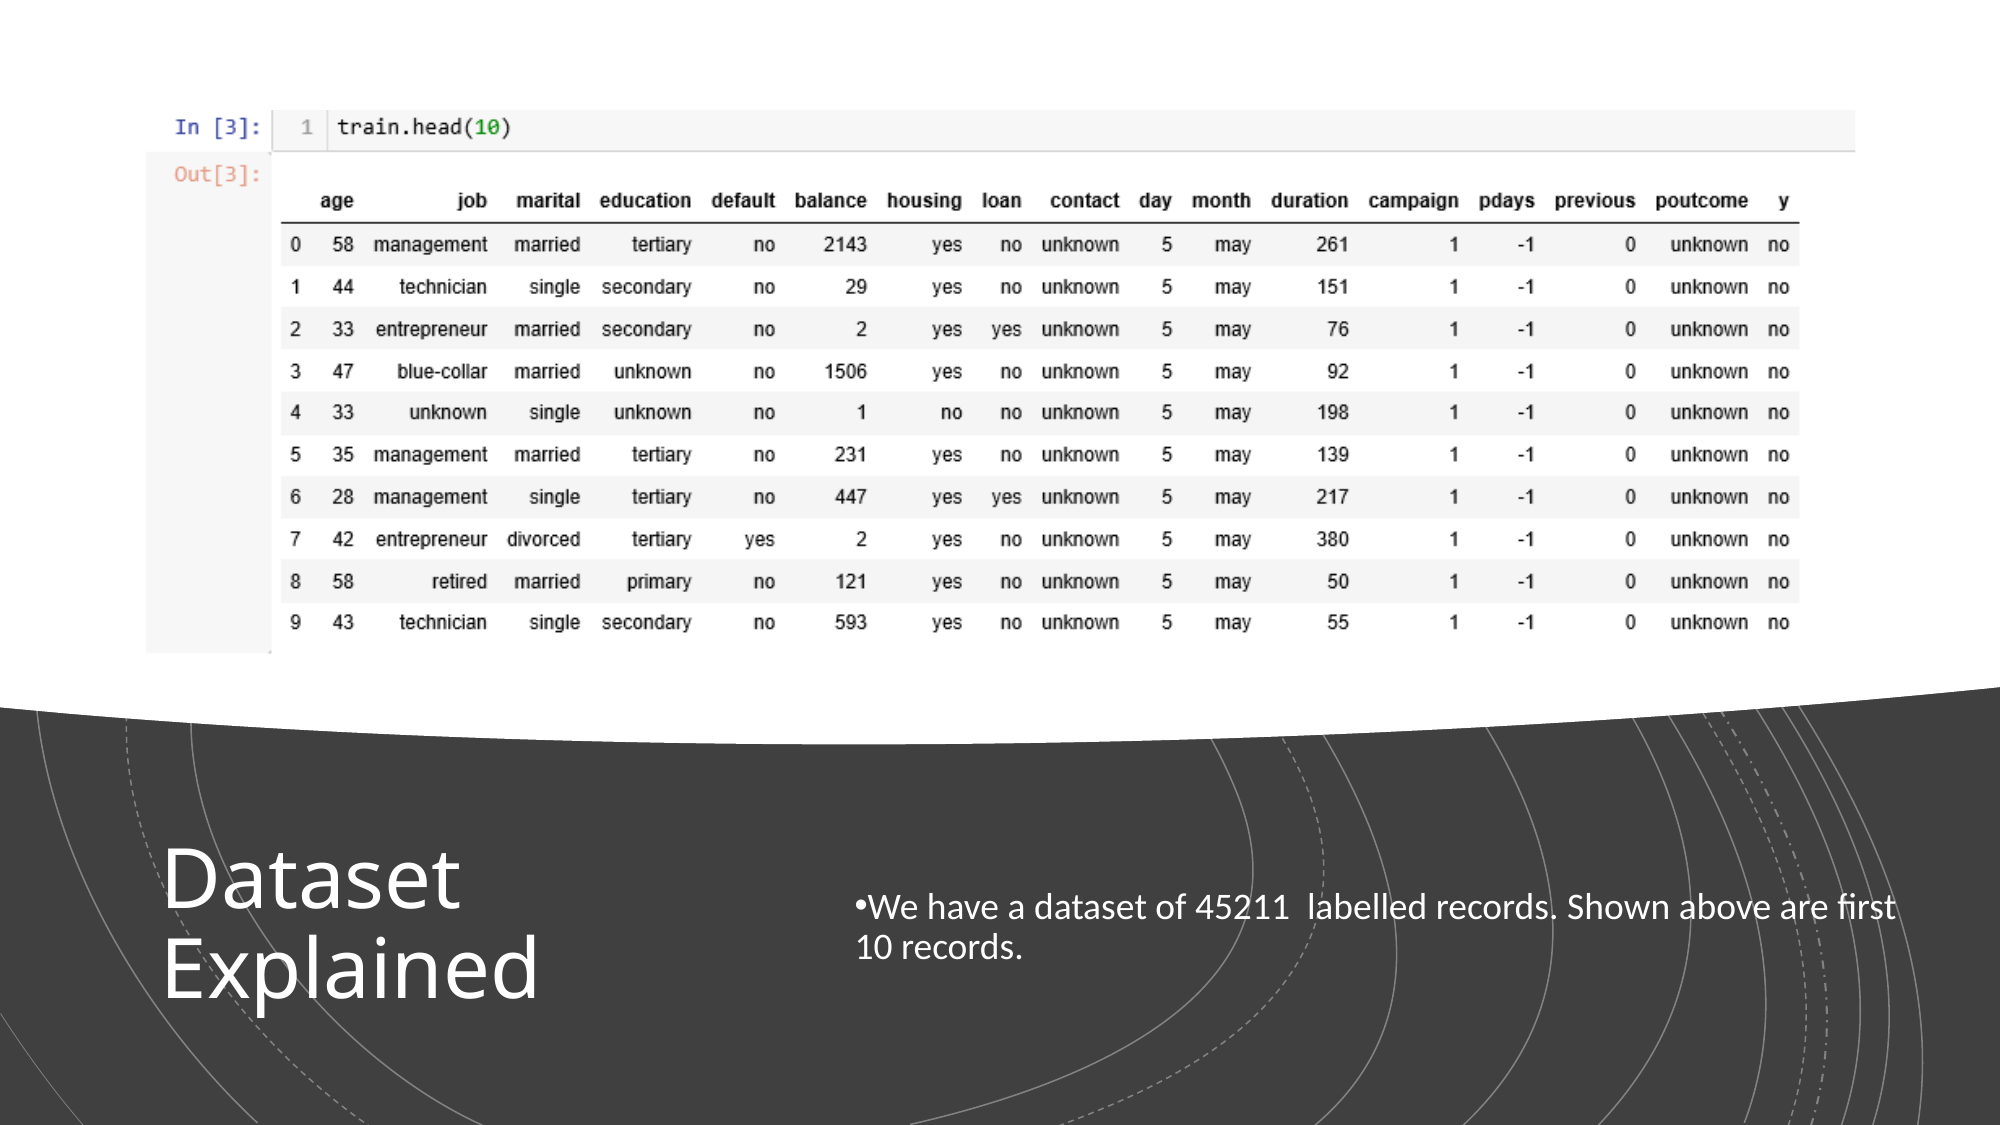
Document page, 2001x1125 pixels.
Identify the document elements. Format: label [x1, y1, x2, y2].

list [145, 110, 1856, 662]
text_box [0, 0, 1999, 1125]
